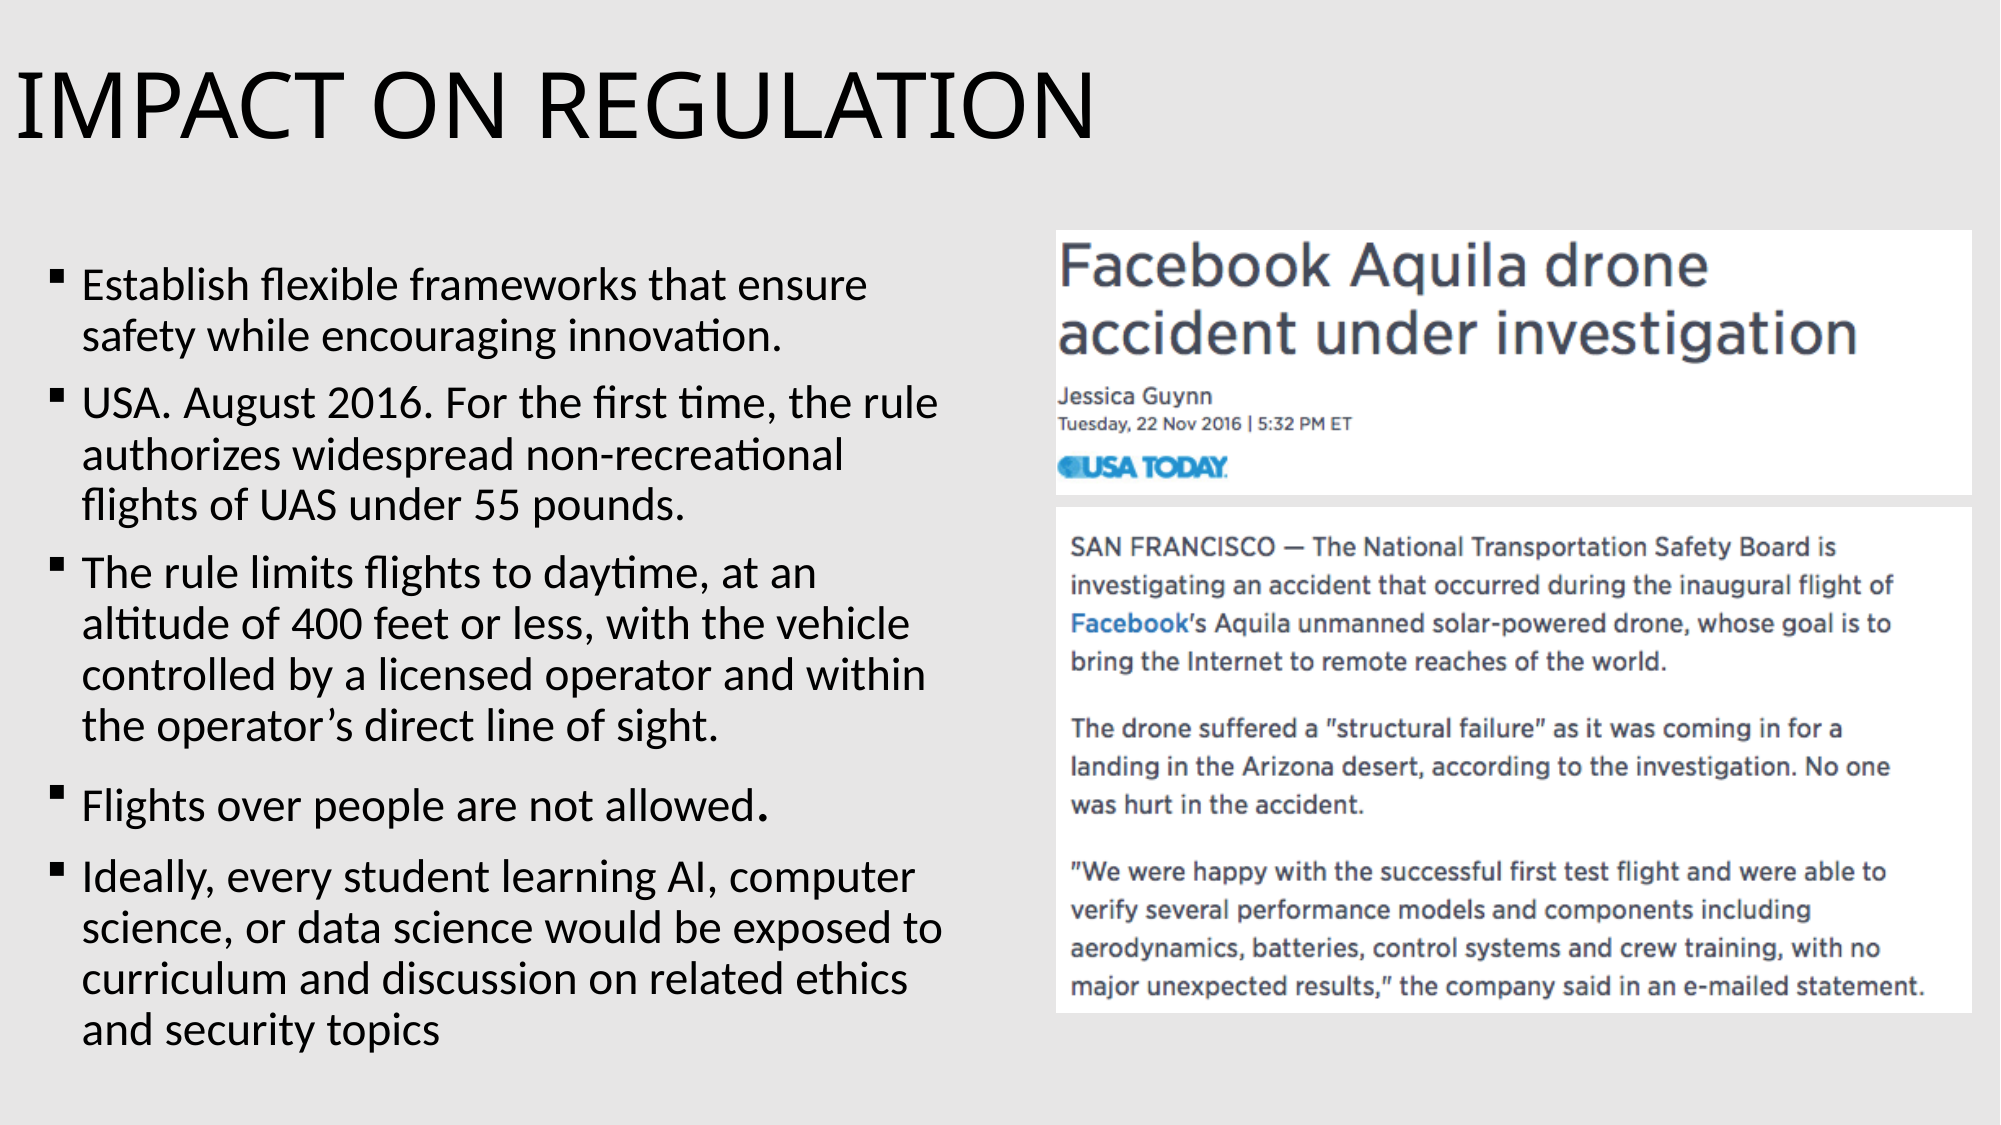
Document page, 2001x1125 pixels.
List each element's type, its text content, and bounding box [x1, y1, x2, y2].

title IMPACT ON REGULATION [0, 0, 1725, 218]
picture [1055, 230, 1972, 495]
list Establish flexible frameworks that ensure safety while encouraging innovation. USA. August 2016. For the first time, the rule authorizes widespread non-recreational flights of UAS under 55 pounds. The rule limits flights to daytime, at an altitude of 400 feet or less, with the vehicle controlled by a licensed operator and within the operator’s direct line of sight. Flights over people are not allowed. Ideally, every student learning AI, computer science, or data science would be exposed to curriculum and discussion on related ethics and security topics [30, 179, 985, 1072]
picture [1055, 507, 1972, 1013]
